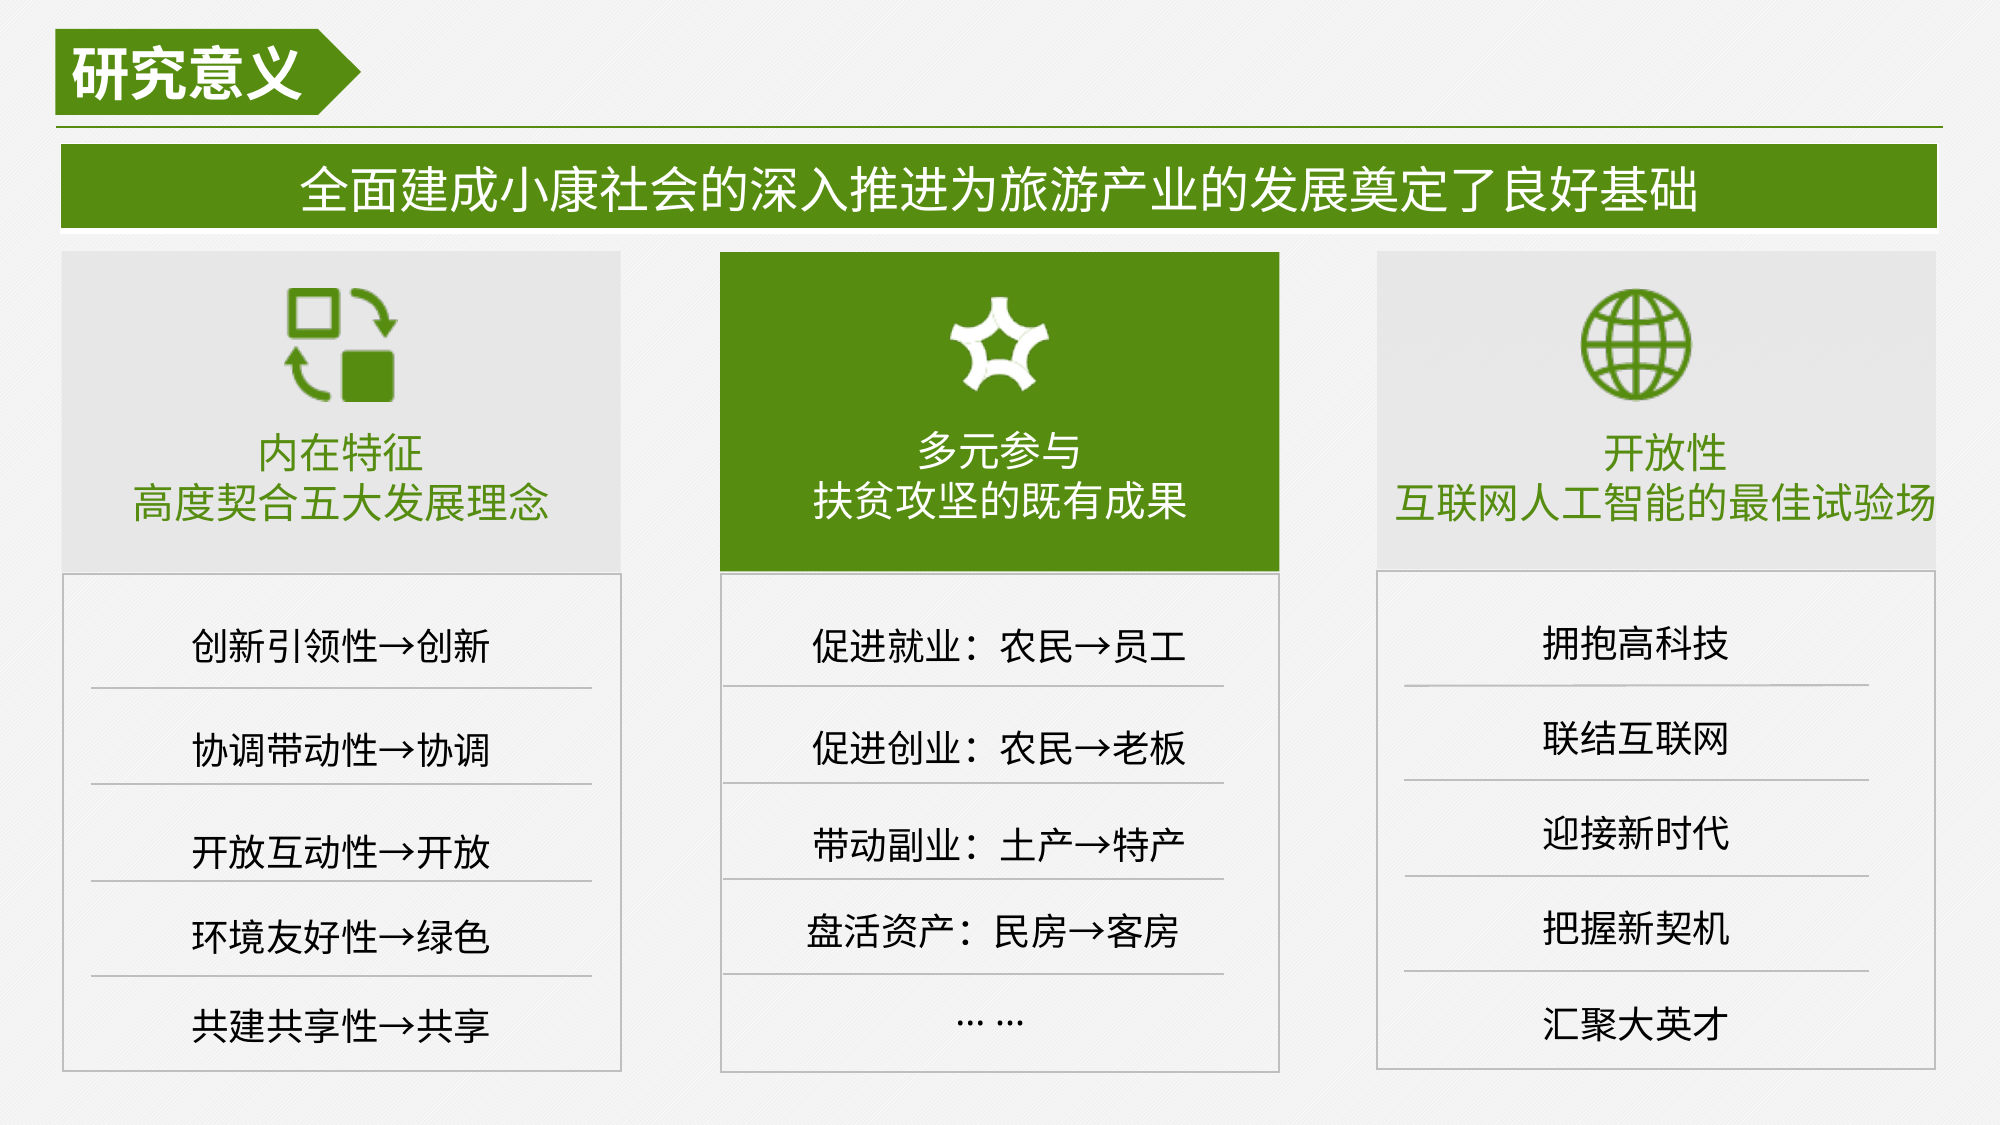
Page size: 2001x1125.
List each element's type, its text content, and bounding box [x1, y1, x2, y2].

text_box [720, 252, 1280, 1072]
text_box 研究意义 [56, 29, 320, 115]
text_box [54, 27, 363, 117]
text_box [61, 251, 621, 1072]
table_header 全面建成小康社会的深入推进为旅游产业的发展奠定了良好基础 [61, 144, 1937, 228]
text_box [1320, 251, 1953, 1069]
